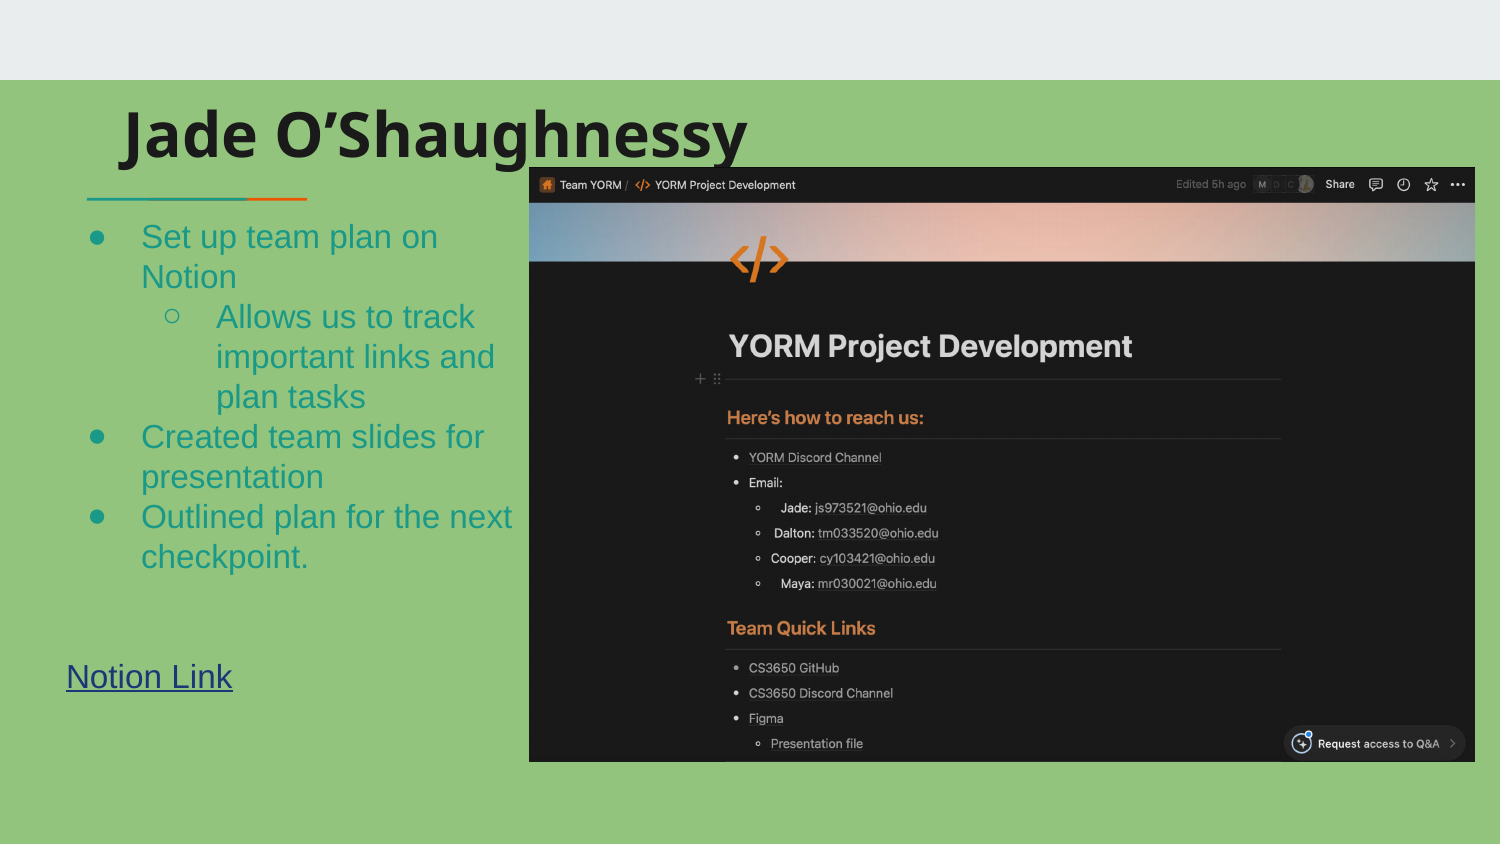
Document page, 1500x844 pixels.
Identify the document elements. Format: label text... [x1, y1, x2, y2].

title Jade O’Shaughnessy [108, 79, 1370, 168]
text_box Set up team plan on Notion Allows us to track important links and plan tasks Created team slides for presentation Outlined plan for the next checkpoint. Notion Link [51, 200, 524, 762]
picture [529, 167, 1476, 762]
